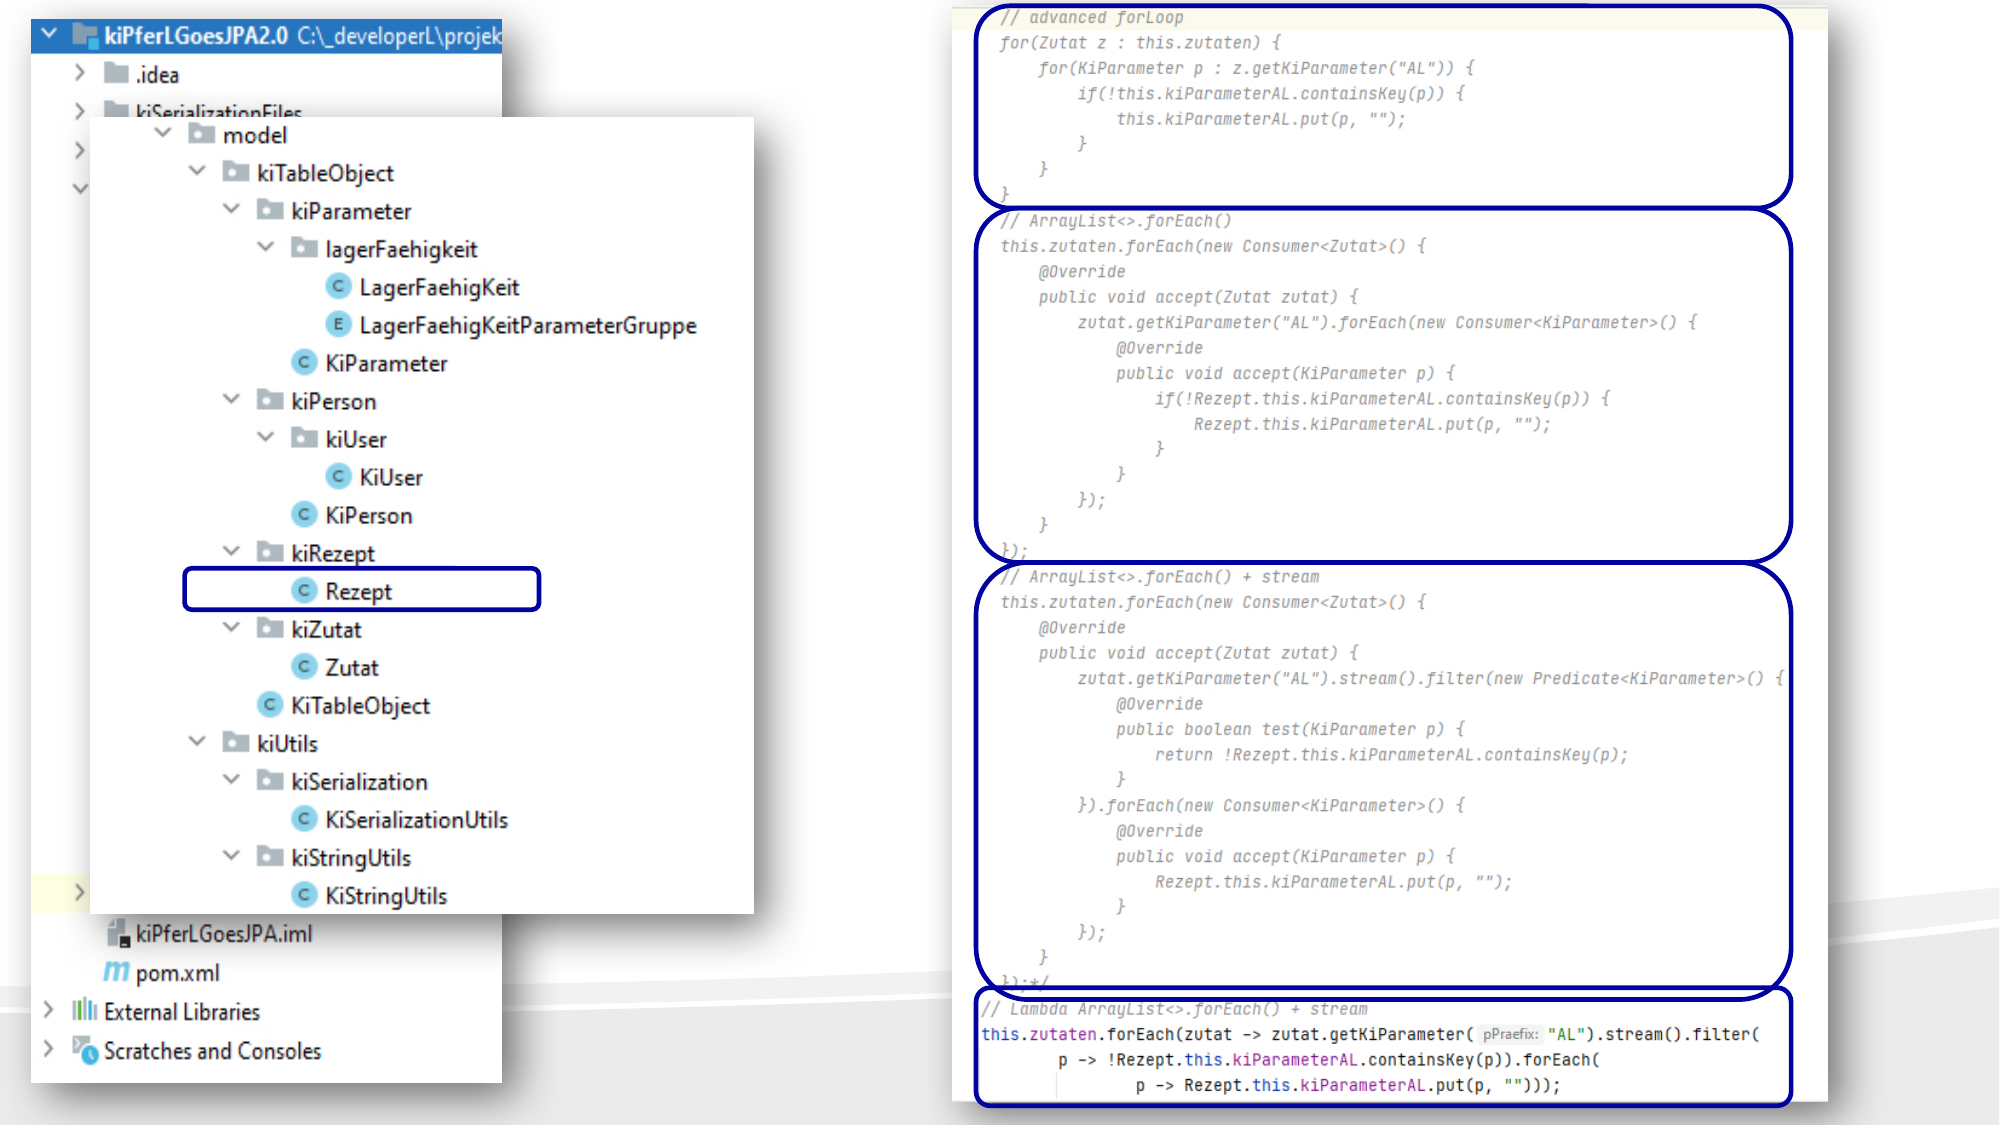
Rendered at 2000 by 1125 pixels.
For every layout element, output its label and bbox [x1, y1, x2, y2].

text_box [979, 1102, 1788, 1107]
picture [30, 18, 754, 1083]
picture [952, 5, 1829, 1102]
